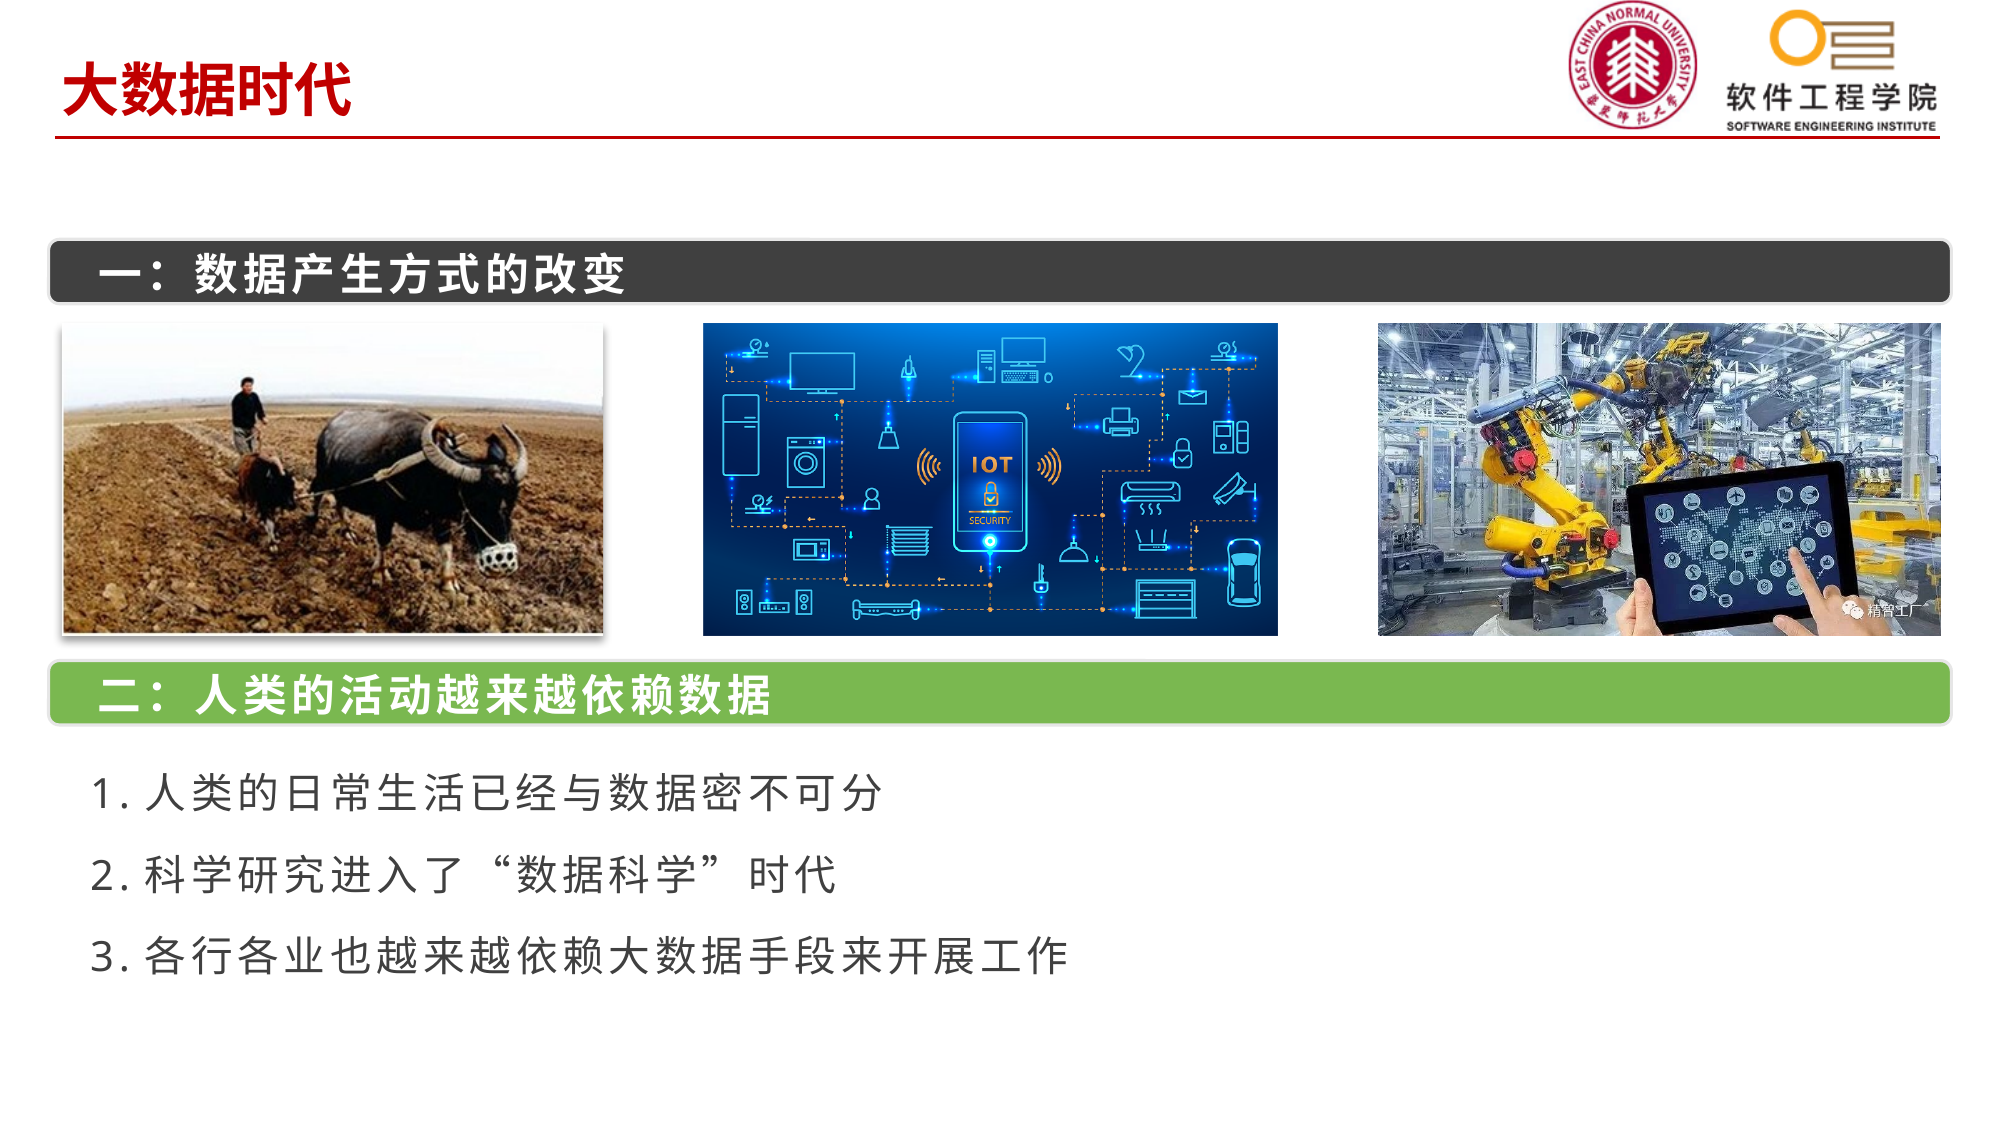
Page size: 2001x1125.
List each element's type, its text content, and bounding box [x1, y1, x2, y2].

picture [1378, 323, 1941, 636]
text_box 2.科学研究进入了“数据科学”时代 [75, 841, 1024, 906]
text_box [47, 659, 1953, 726]
text_box 1.人类的日常生活已经与数据密不可分 [75, 759, 1081, 824]
picture [61, 323, 604, 636]
picture [1566, 0, 1953, 131]
text_box 大数据时代 [47, 46, 1541, 131]
text_box 一：数据产生方式的改变 [83, 239, 652, 307]
text_box 3.各行各业也越来越依赖大数据手段来开展工作 [75, 922, 1308, 988]
text_box [47, 238, 1953, 305]
picture [703, 323, 1278, 636]
text_box 二：人类的活动越来越依赖数据 [83, 660, 799, 728]
